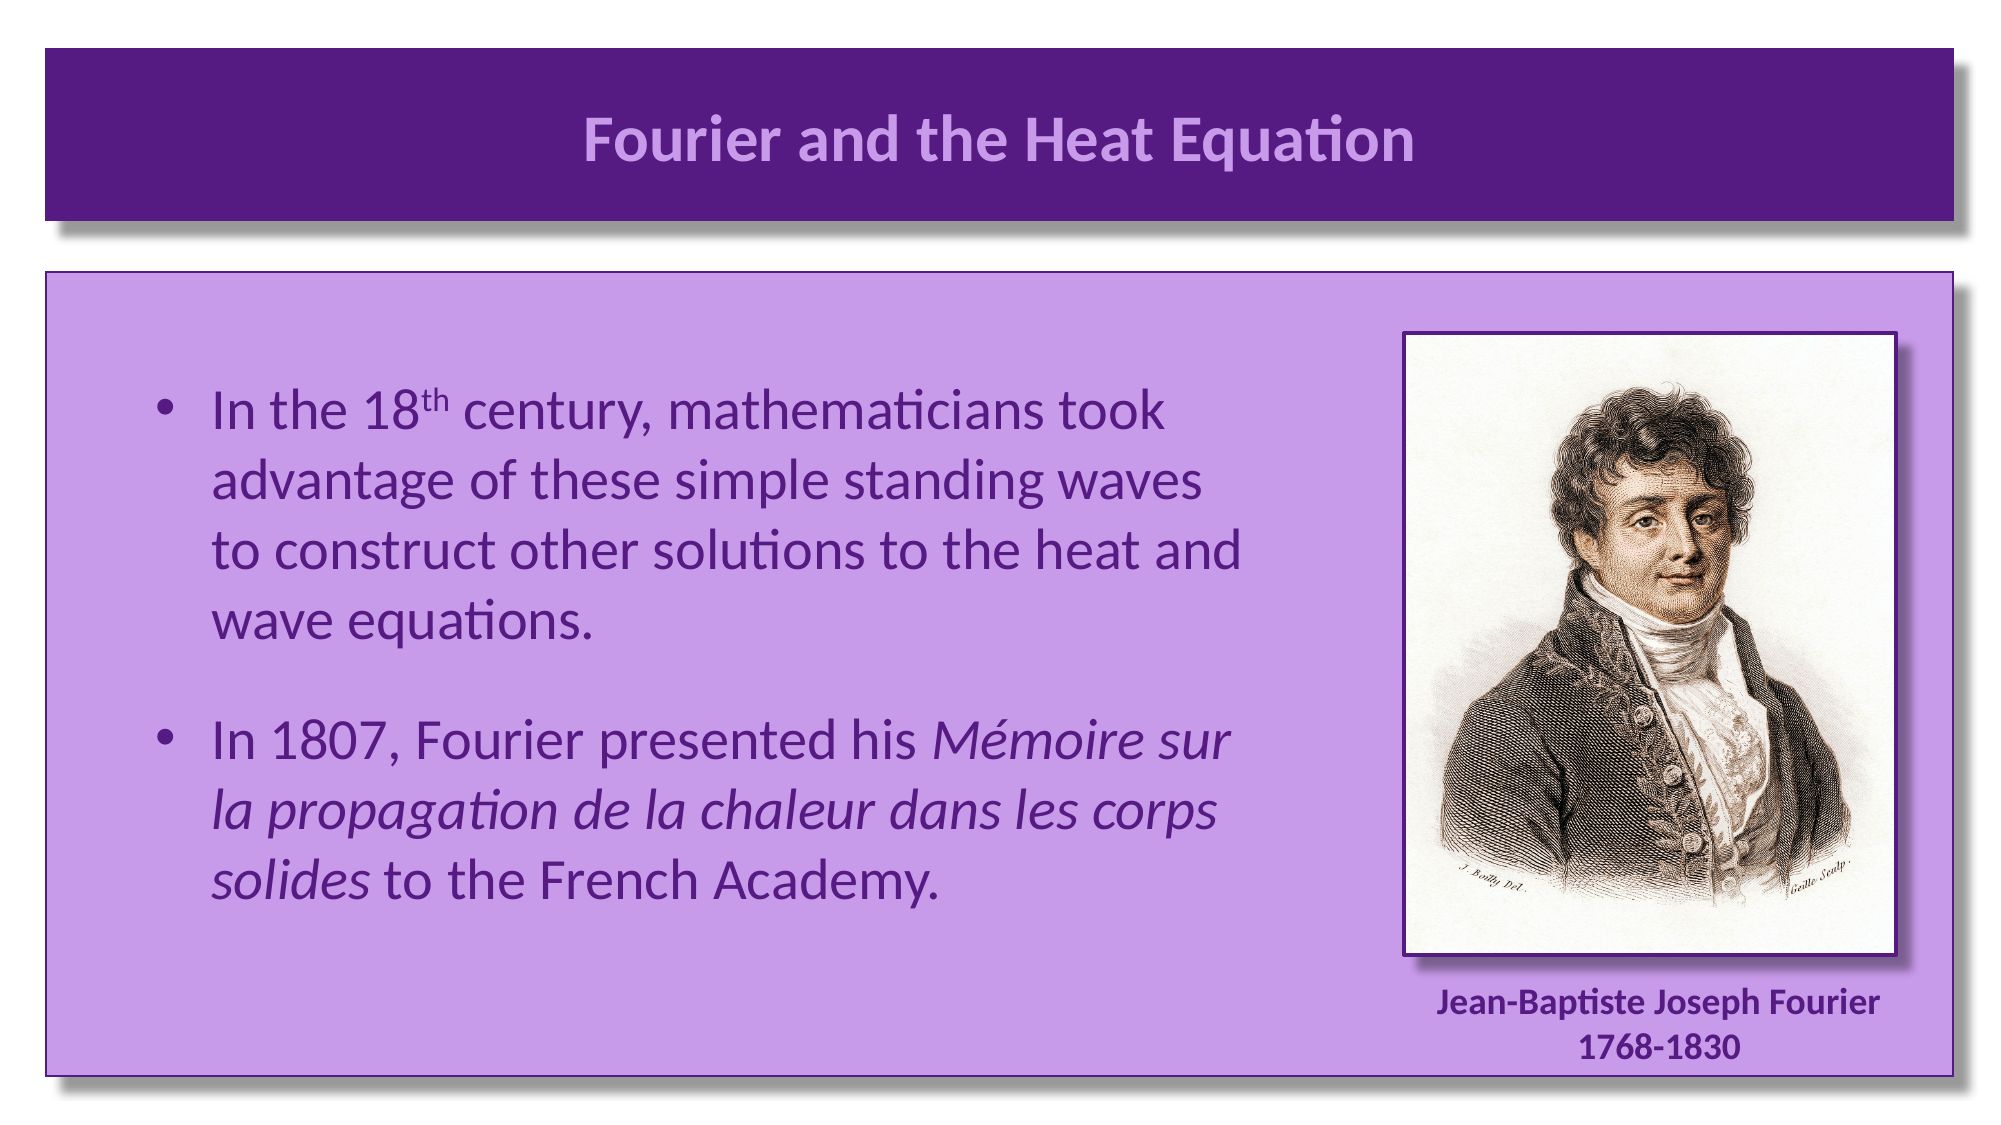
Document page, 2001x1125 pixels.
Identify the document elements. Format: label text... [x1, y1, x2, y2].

picture [1405, 335, 1895, 953]
text_box Fourier and the Heat Equation [45, 48, 1954, 221]
text_box In the 18th century, mathematicians took advantage of these simple standing waves to construct other solutions to the heat and wave equations. In 1807, Fourier presented his Mémoire sur la propagation de la chaleur dans les corps solides to the French Academy. [140, 363, 1276, 919]
text_box Jean-Baptiste Joseph Fourier 1768-1830 [1405, 970, 1913, 1120]
text_box [45, 271, 1954, 1077]
